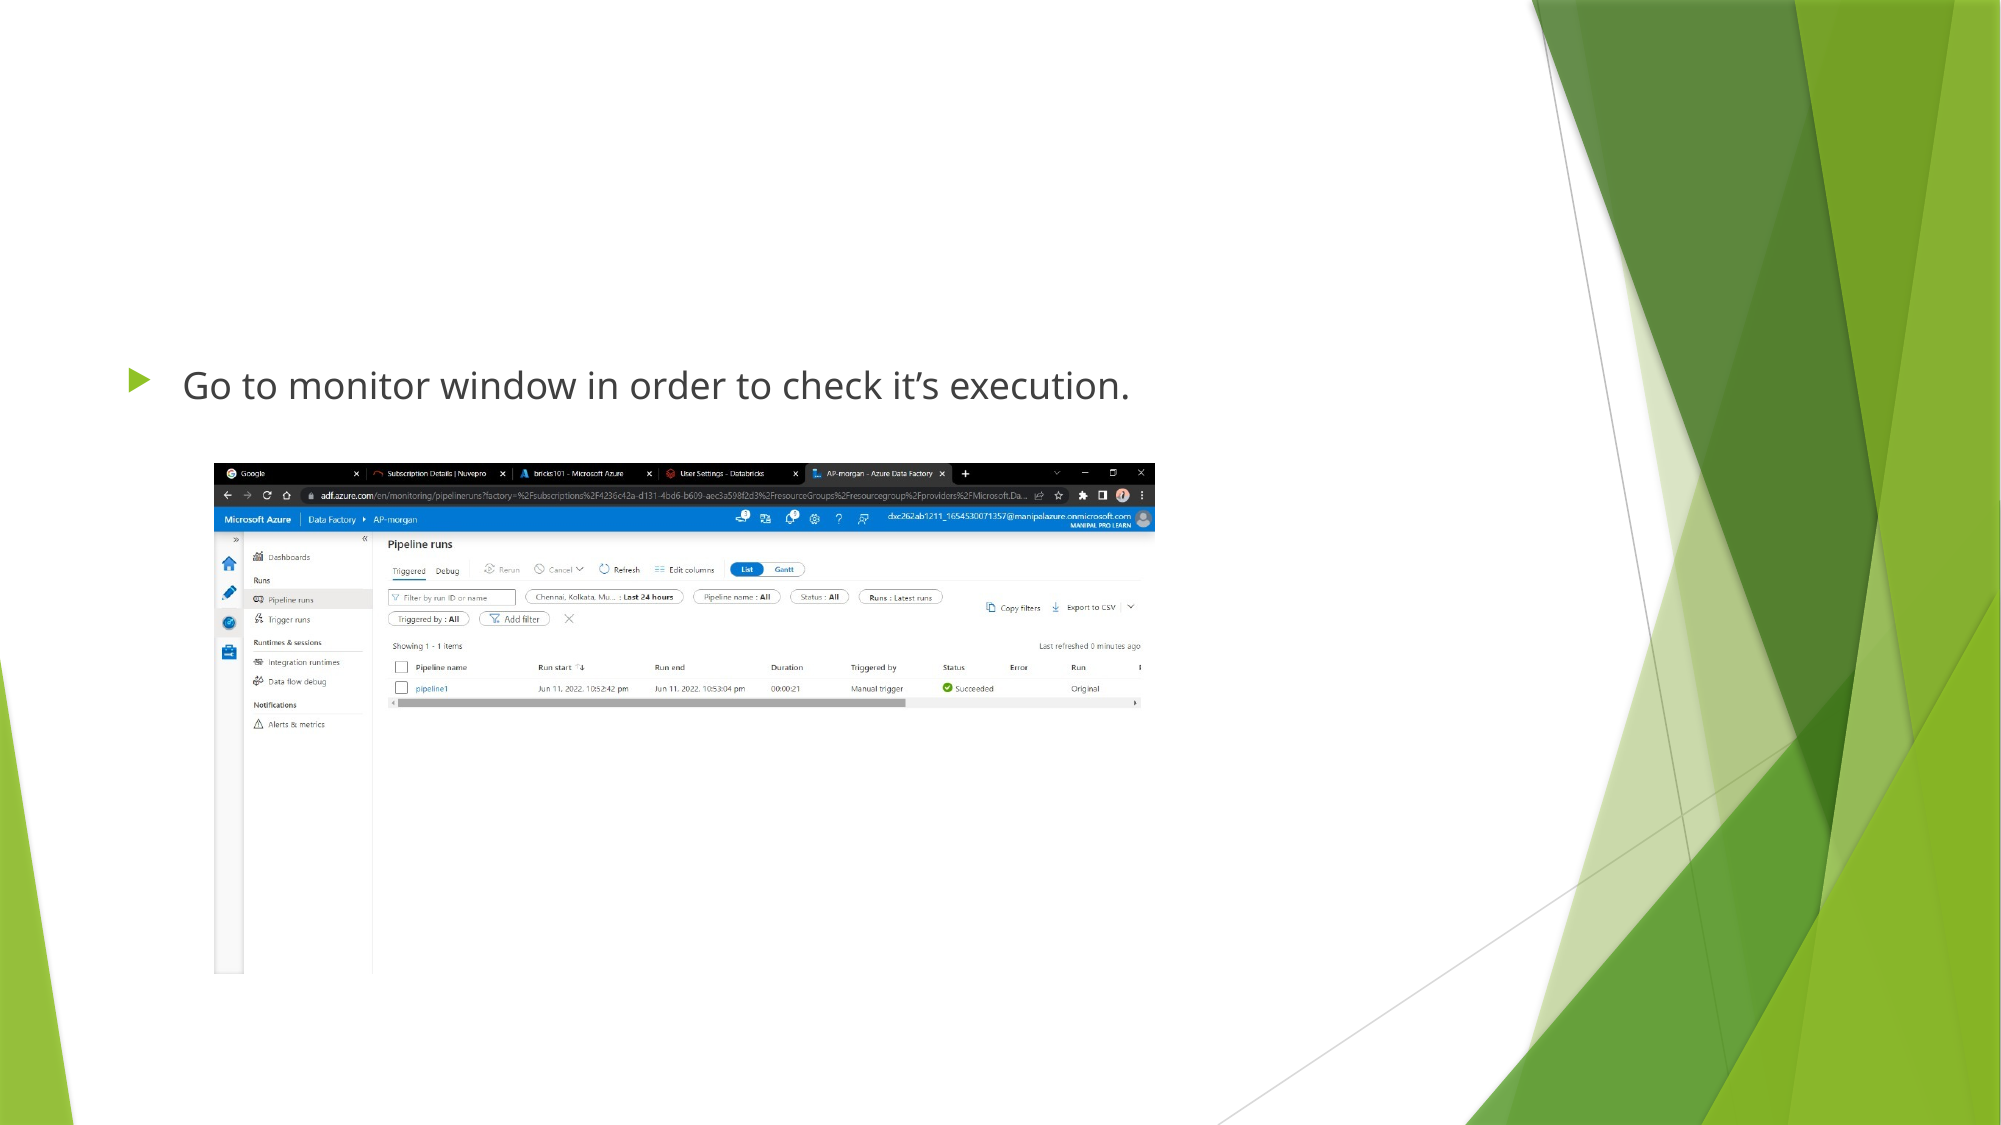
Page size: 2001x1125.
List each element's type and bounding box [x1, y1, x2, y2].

picture [213, 463, 1155, 975]
text_box [111, 354, 1522, 991]
